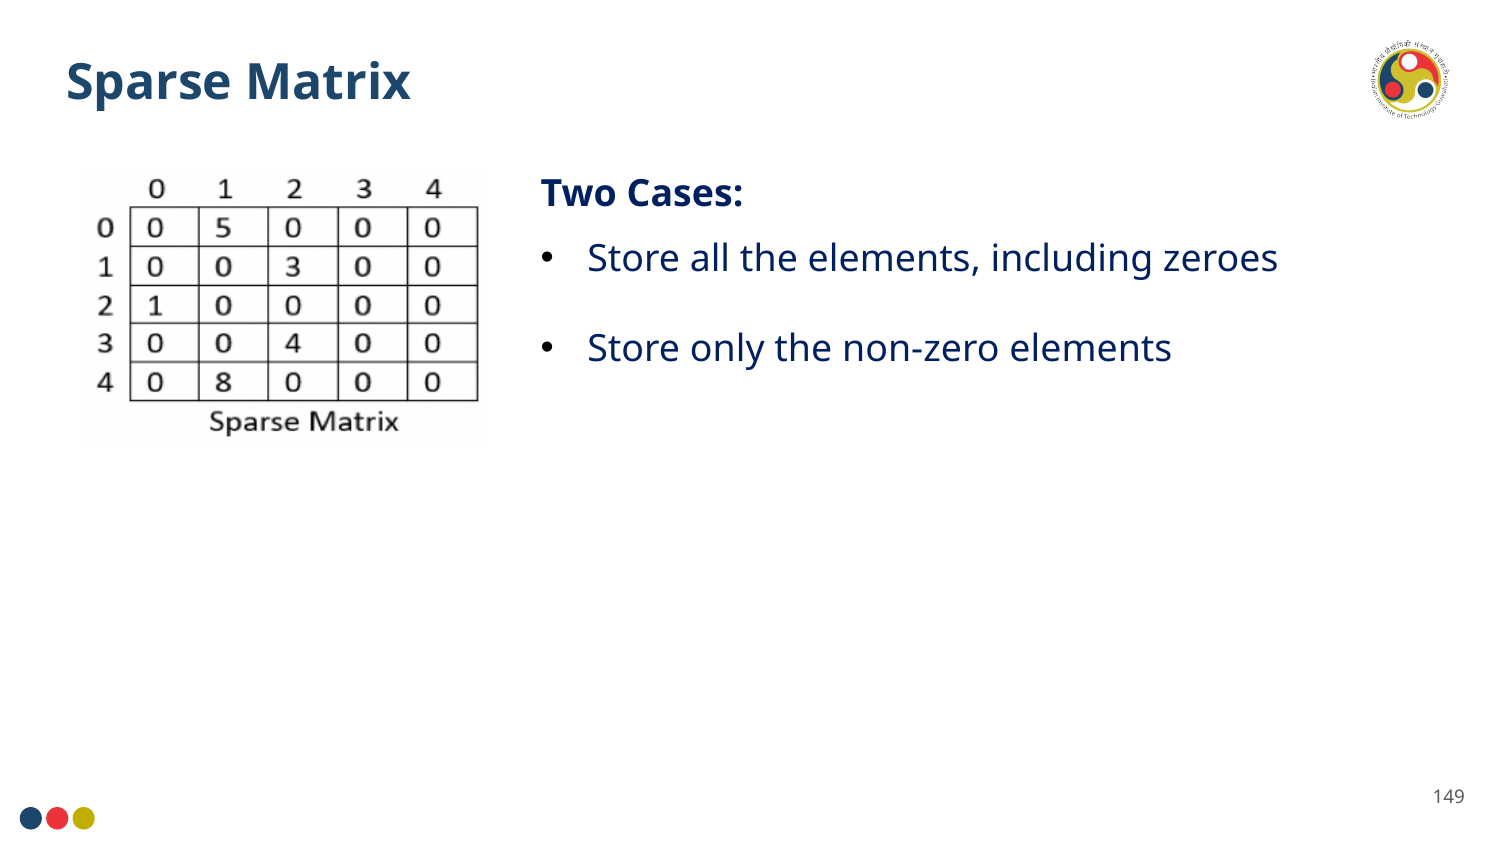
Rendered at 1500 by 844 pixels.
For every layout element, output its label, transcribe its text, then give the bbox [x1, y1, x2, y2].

picture [85, 170, 488, 446]
slide_number 149 [1389, 764, 1480, 830]
text_box Two Cases: Store all the elements, including zeroes Store only the non-zero elements [525, 161, 1408, 377]
title Sparse Matrix [51, 33, 1449, 126]
